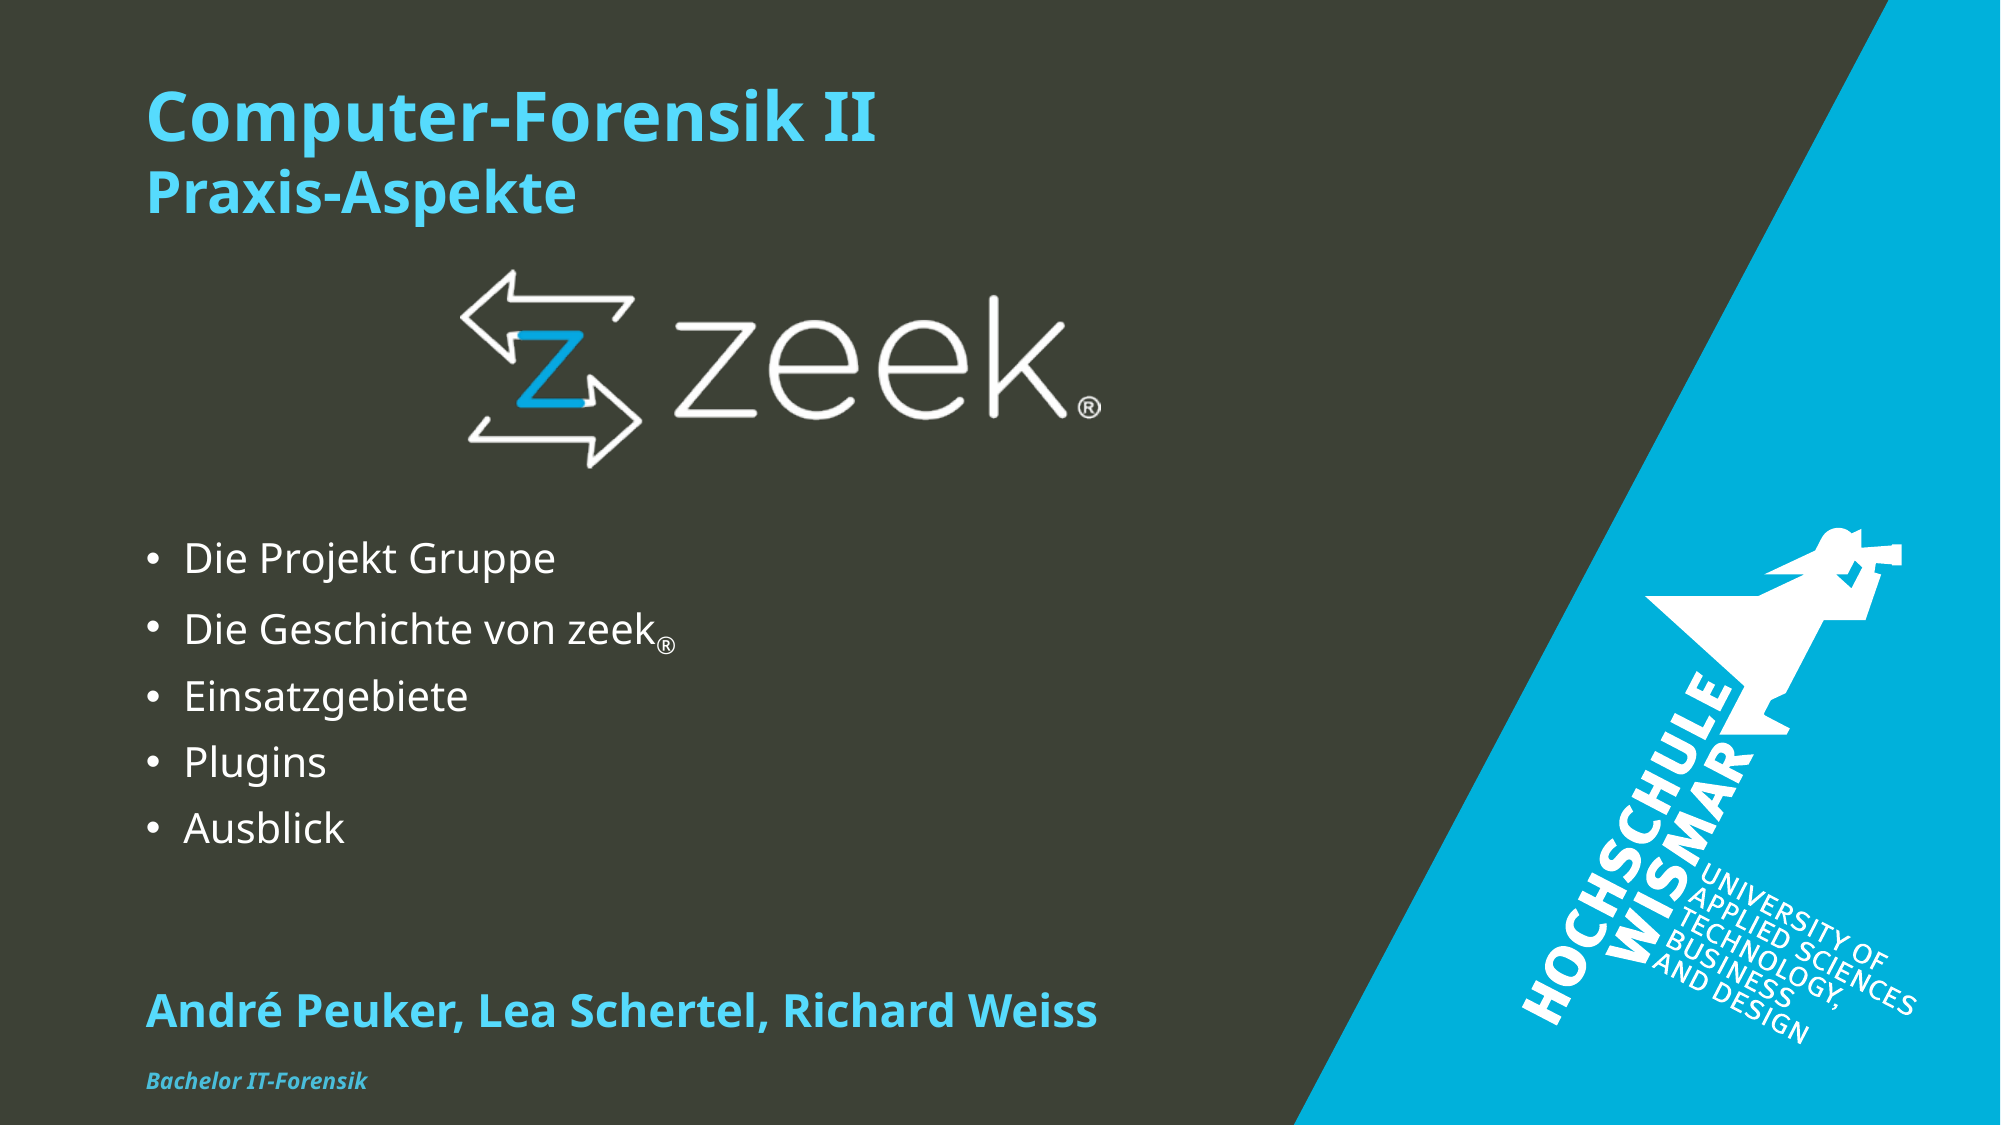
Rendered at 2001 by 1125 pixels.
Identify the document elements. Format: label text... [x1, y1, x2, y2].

list Bachelor IT-Forensik [131, 1062, 1431, 1102]
list Computer-Forensik II Praxis-Aspekte [130, 65, 1903, 263]
list André Peuker, Lea Schertel, Richard Weiss [131, 980, 1431, 1047]
picture [460, 262, 1101, 475]
list Die Projekt Gruppe Die Geschichte von zeek® Einsatzgebiete Plugins Ausblick [131, 263, 1431, 912]
